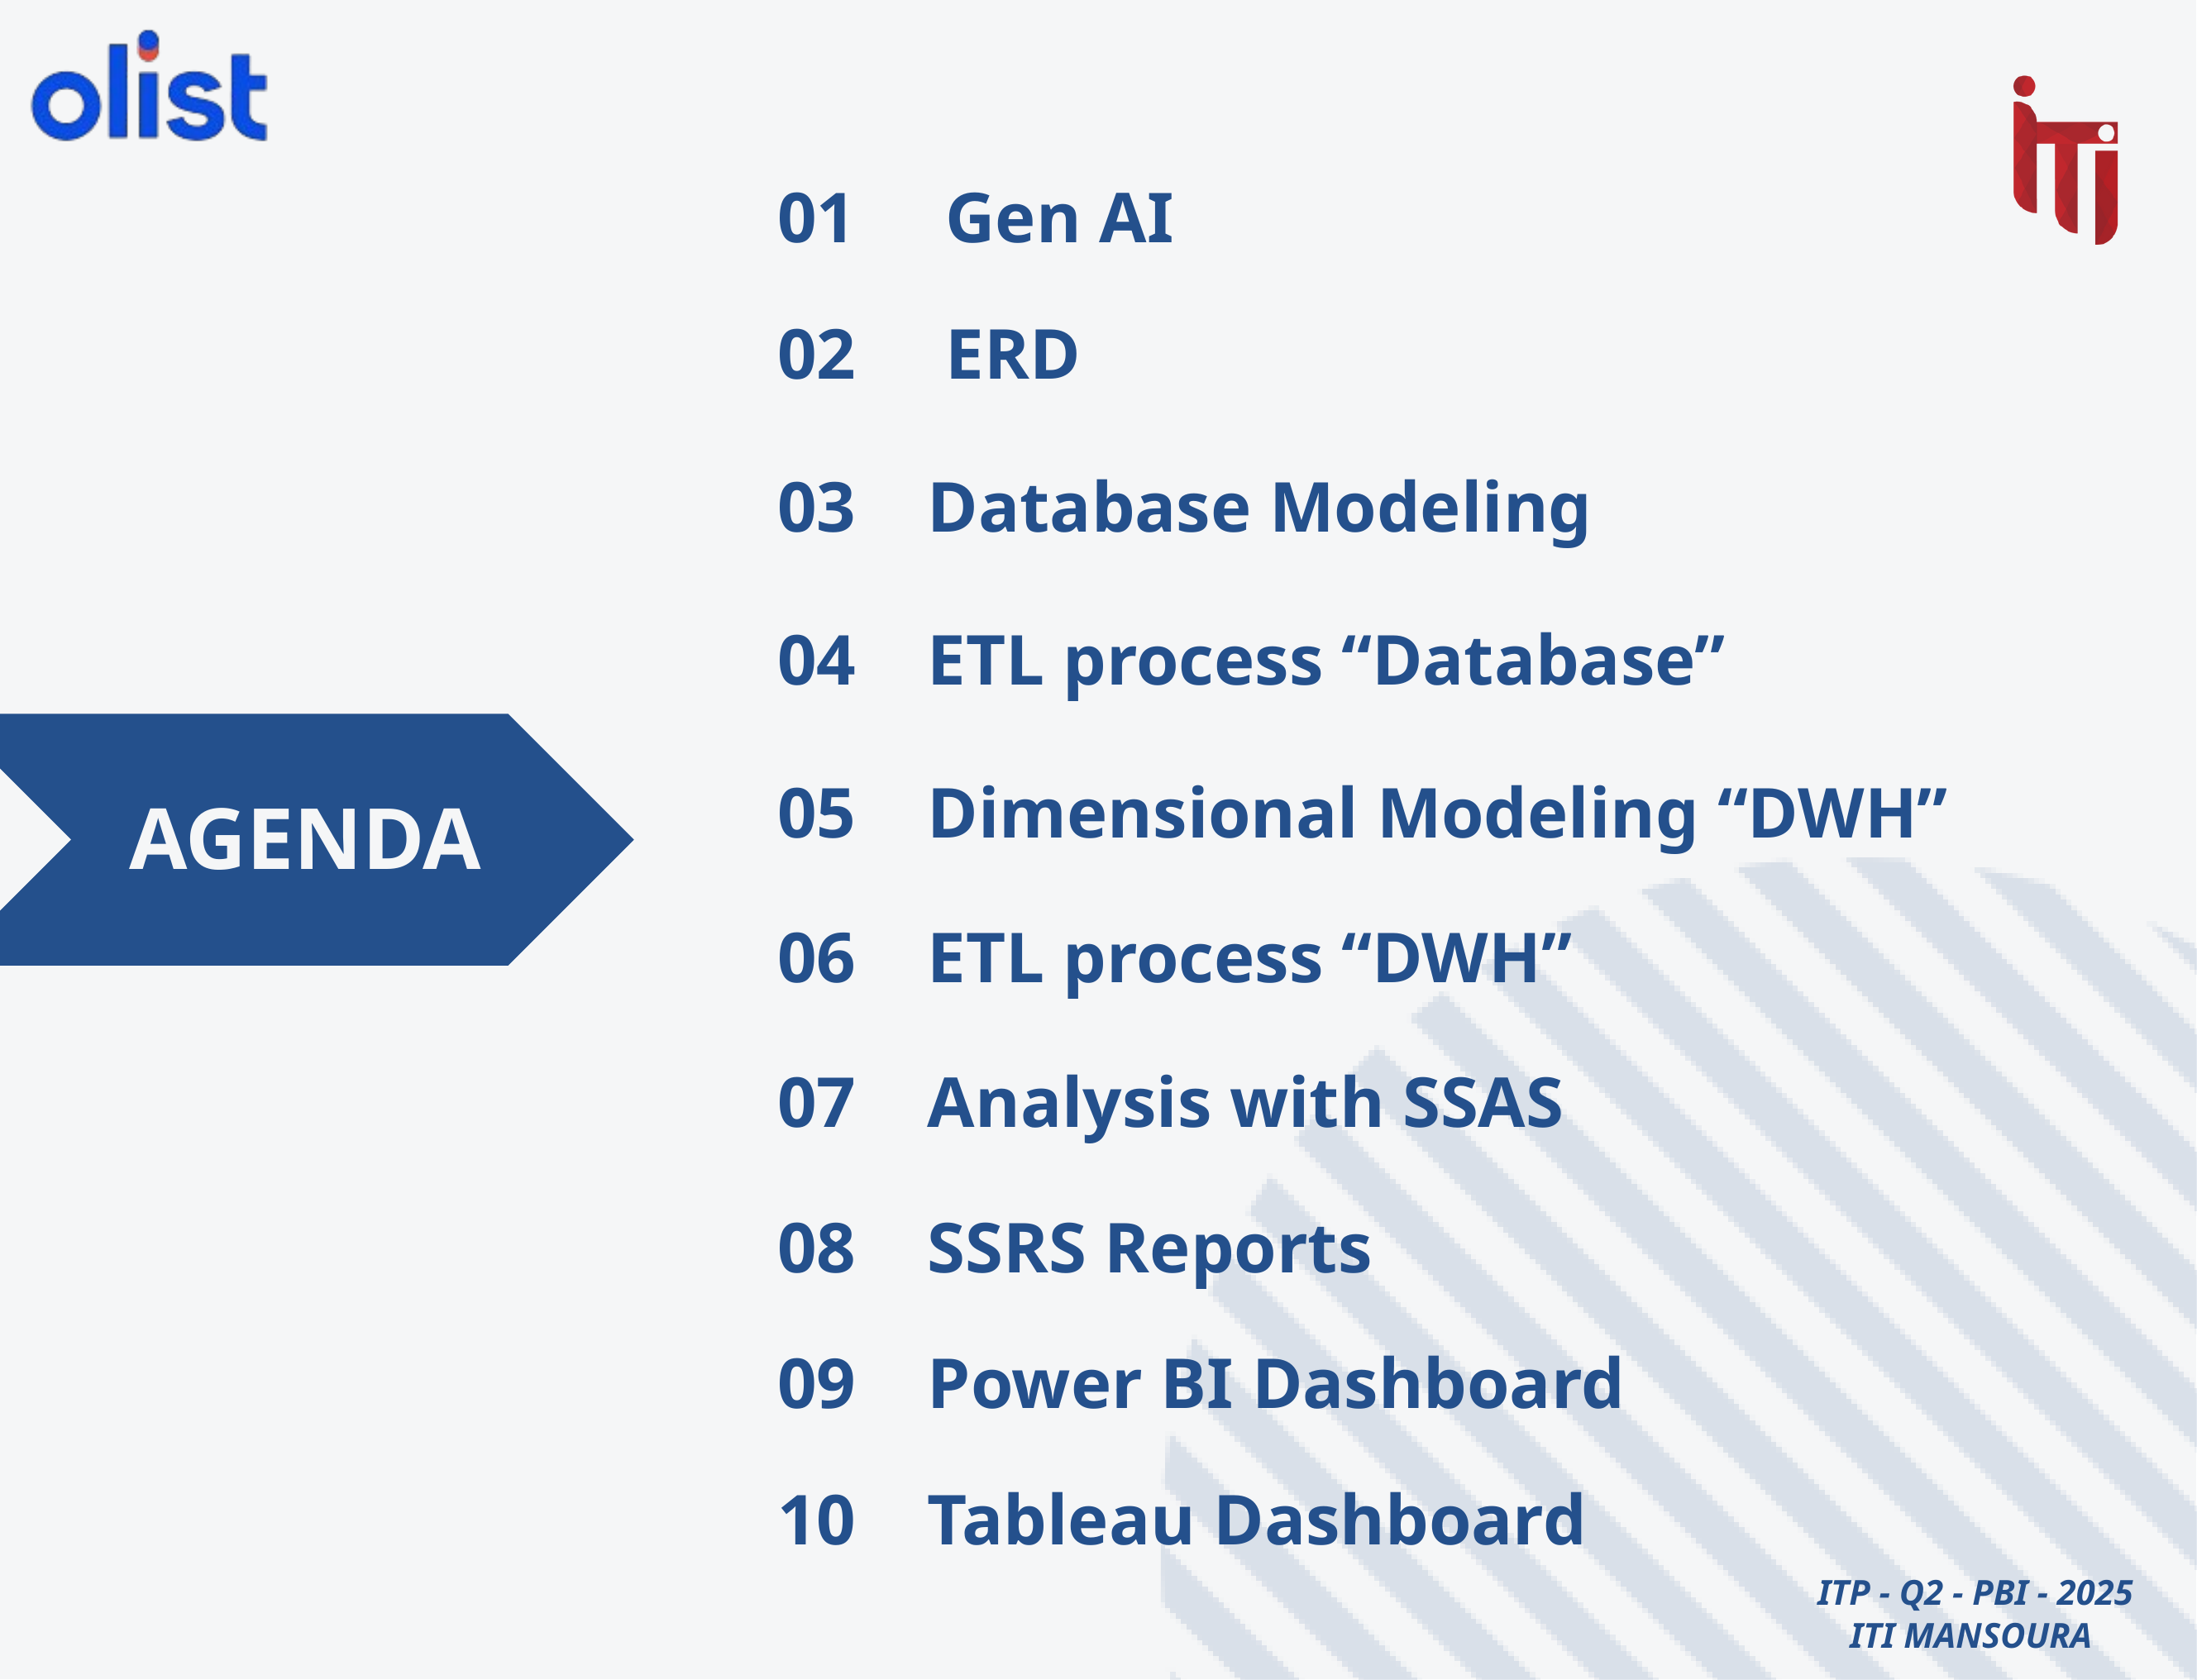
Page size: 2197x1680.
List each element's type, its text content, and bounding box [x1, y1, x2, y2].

text_box [1160, 1558, 2197, 1680]
text_box ITP - Q2 - PBI - 2025 ITI MANSOURA [1749, 1568, 2194, 1655]
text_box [777, 167, 2197, 1553]
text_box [0, 714, 634, 966]
text_box [2004, 58, 2132, 166]
text_box [0, 0, 301, 193]
